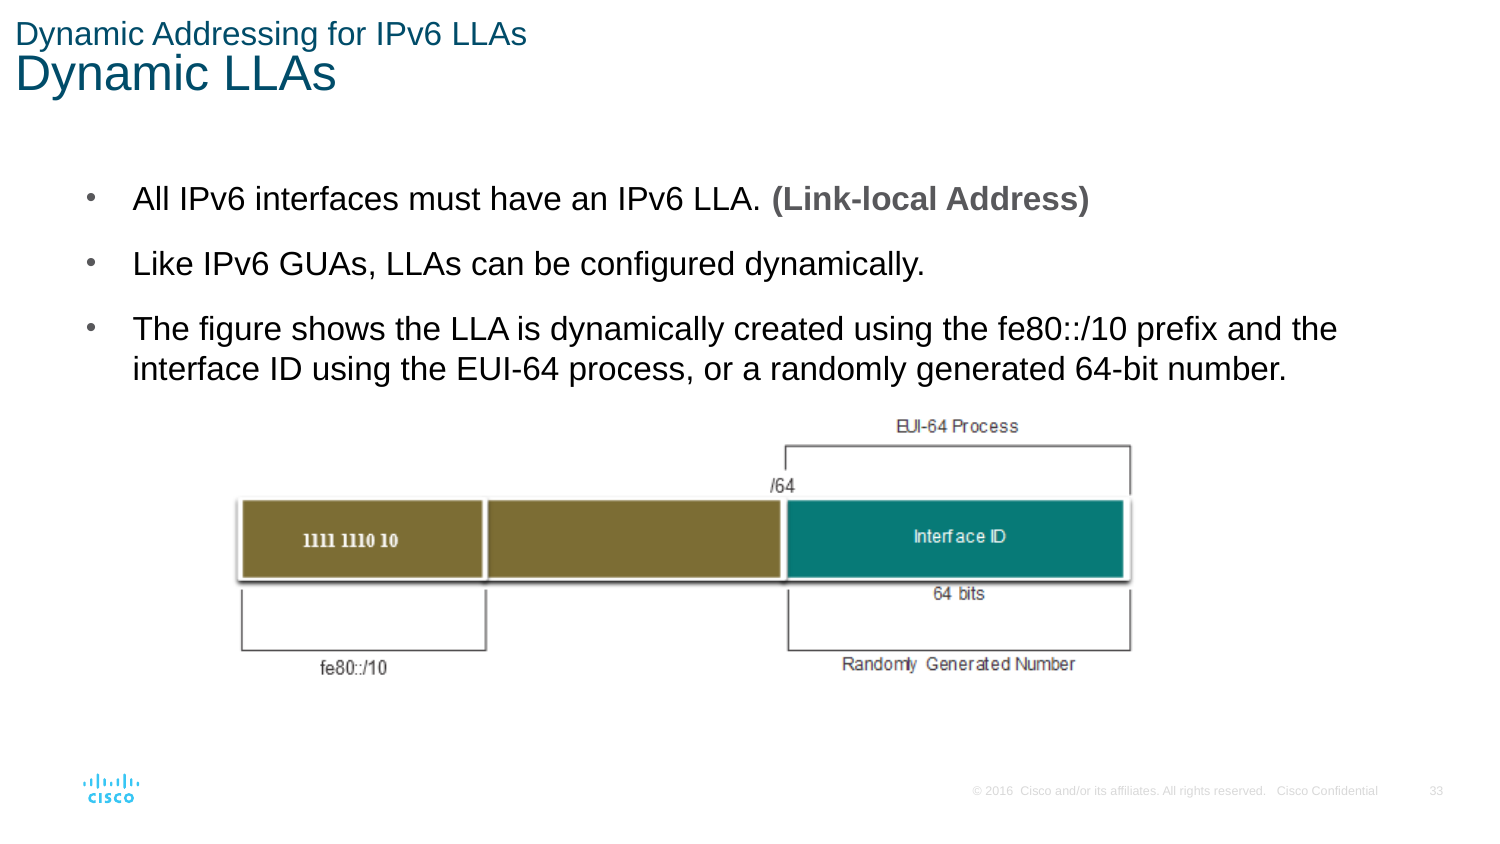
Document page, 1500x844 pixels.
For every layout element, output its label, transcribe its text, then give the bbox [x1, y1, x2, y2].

title Dynamic Addressing for IPv6 LLAs Dynamic LLAs [0, 0, 1369, 121]
picture [174, 401, 1195, 694]
list All IPv6 interfaces must have an IPv6 LLA. (Link-local Address) Like IPv6 GUAs, LLAs can be configured dynamically. The figure shows the LLA is dynamically created using the fe80::/10 prefix and the interface ID using the EUI-64 process, or a randomly generated 64-bit number. [70, 169, 1369, 422]
